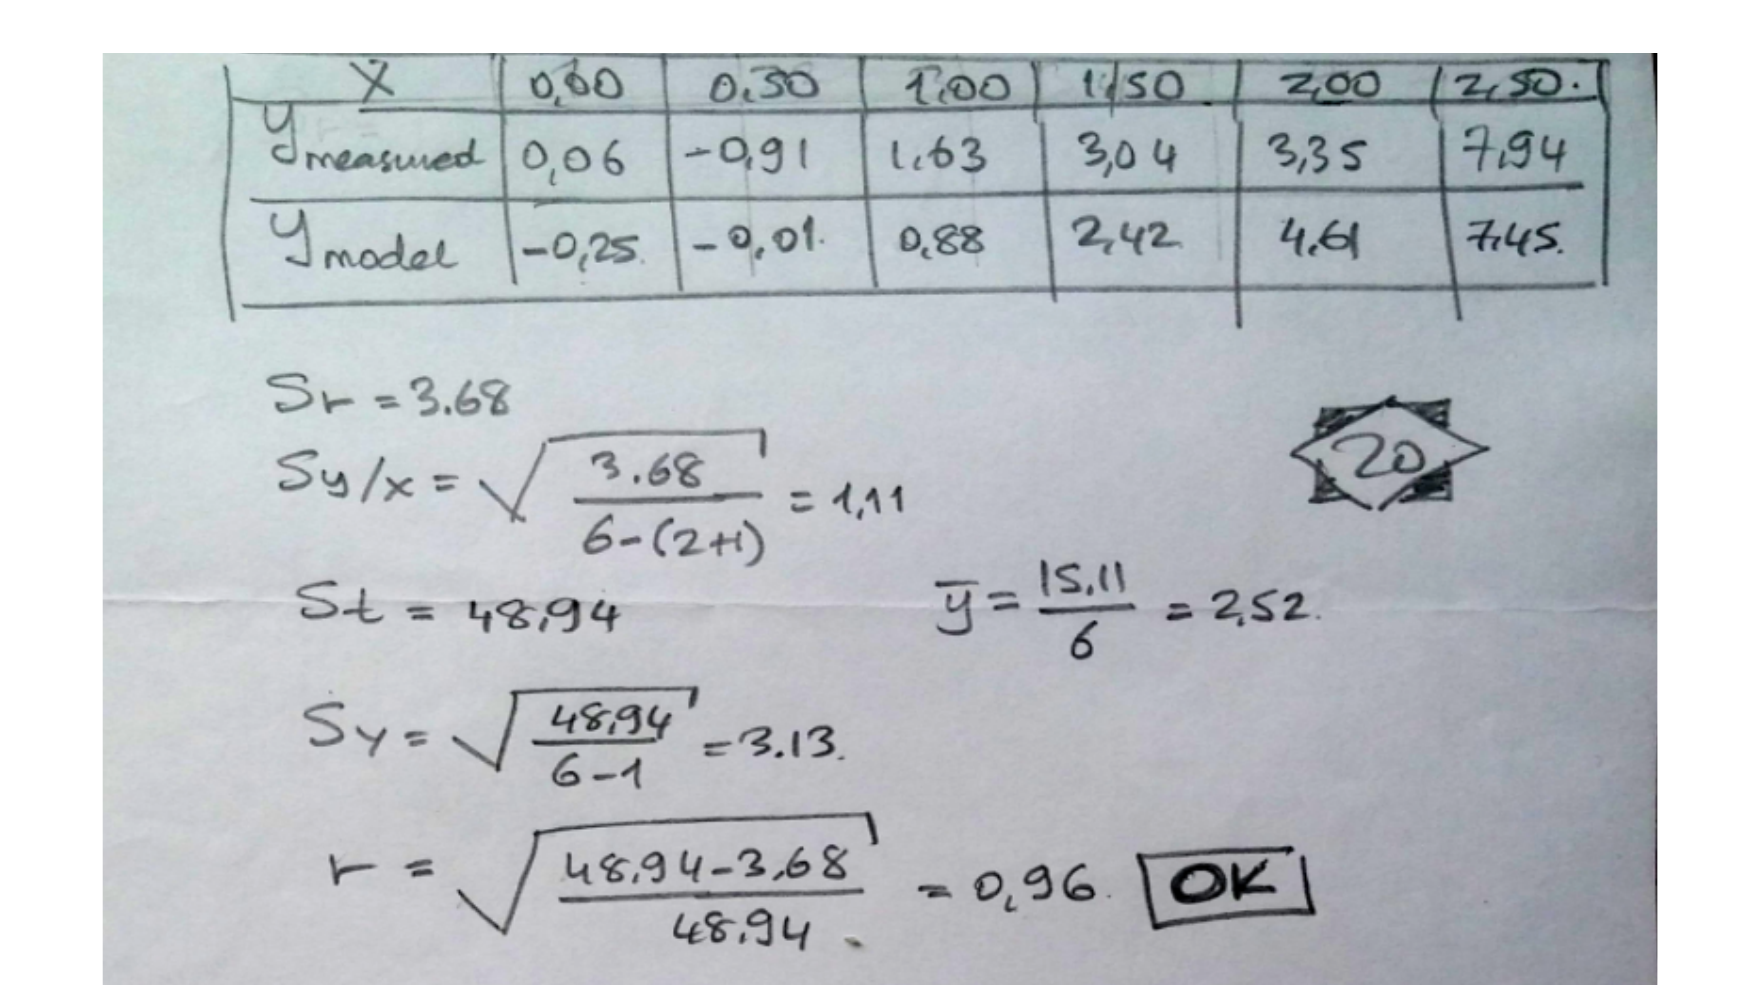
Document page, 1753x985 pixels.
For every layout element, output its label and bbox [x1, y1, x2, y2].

picture [414, 0, 1346, 985]
